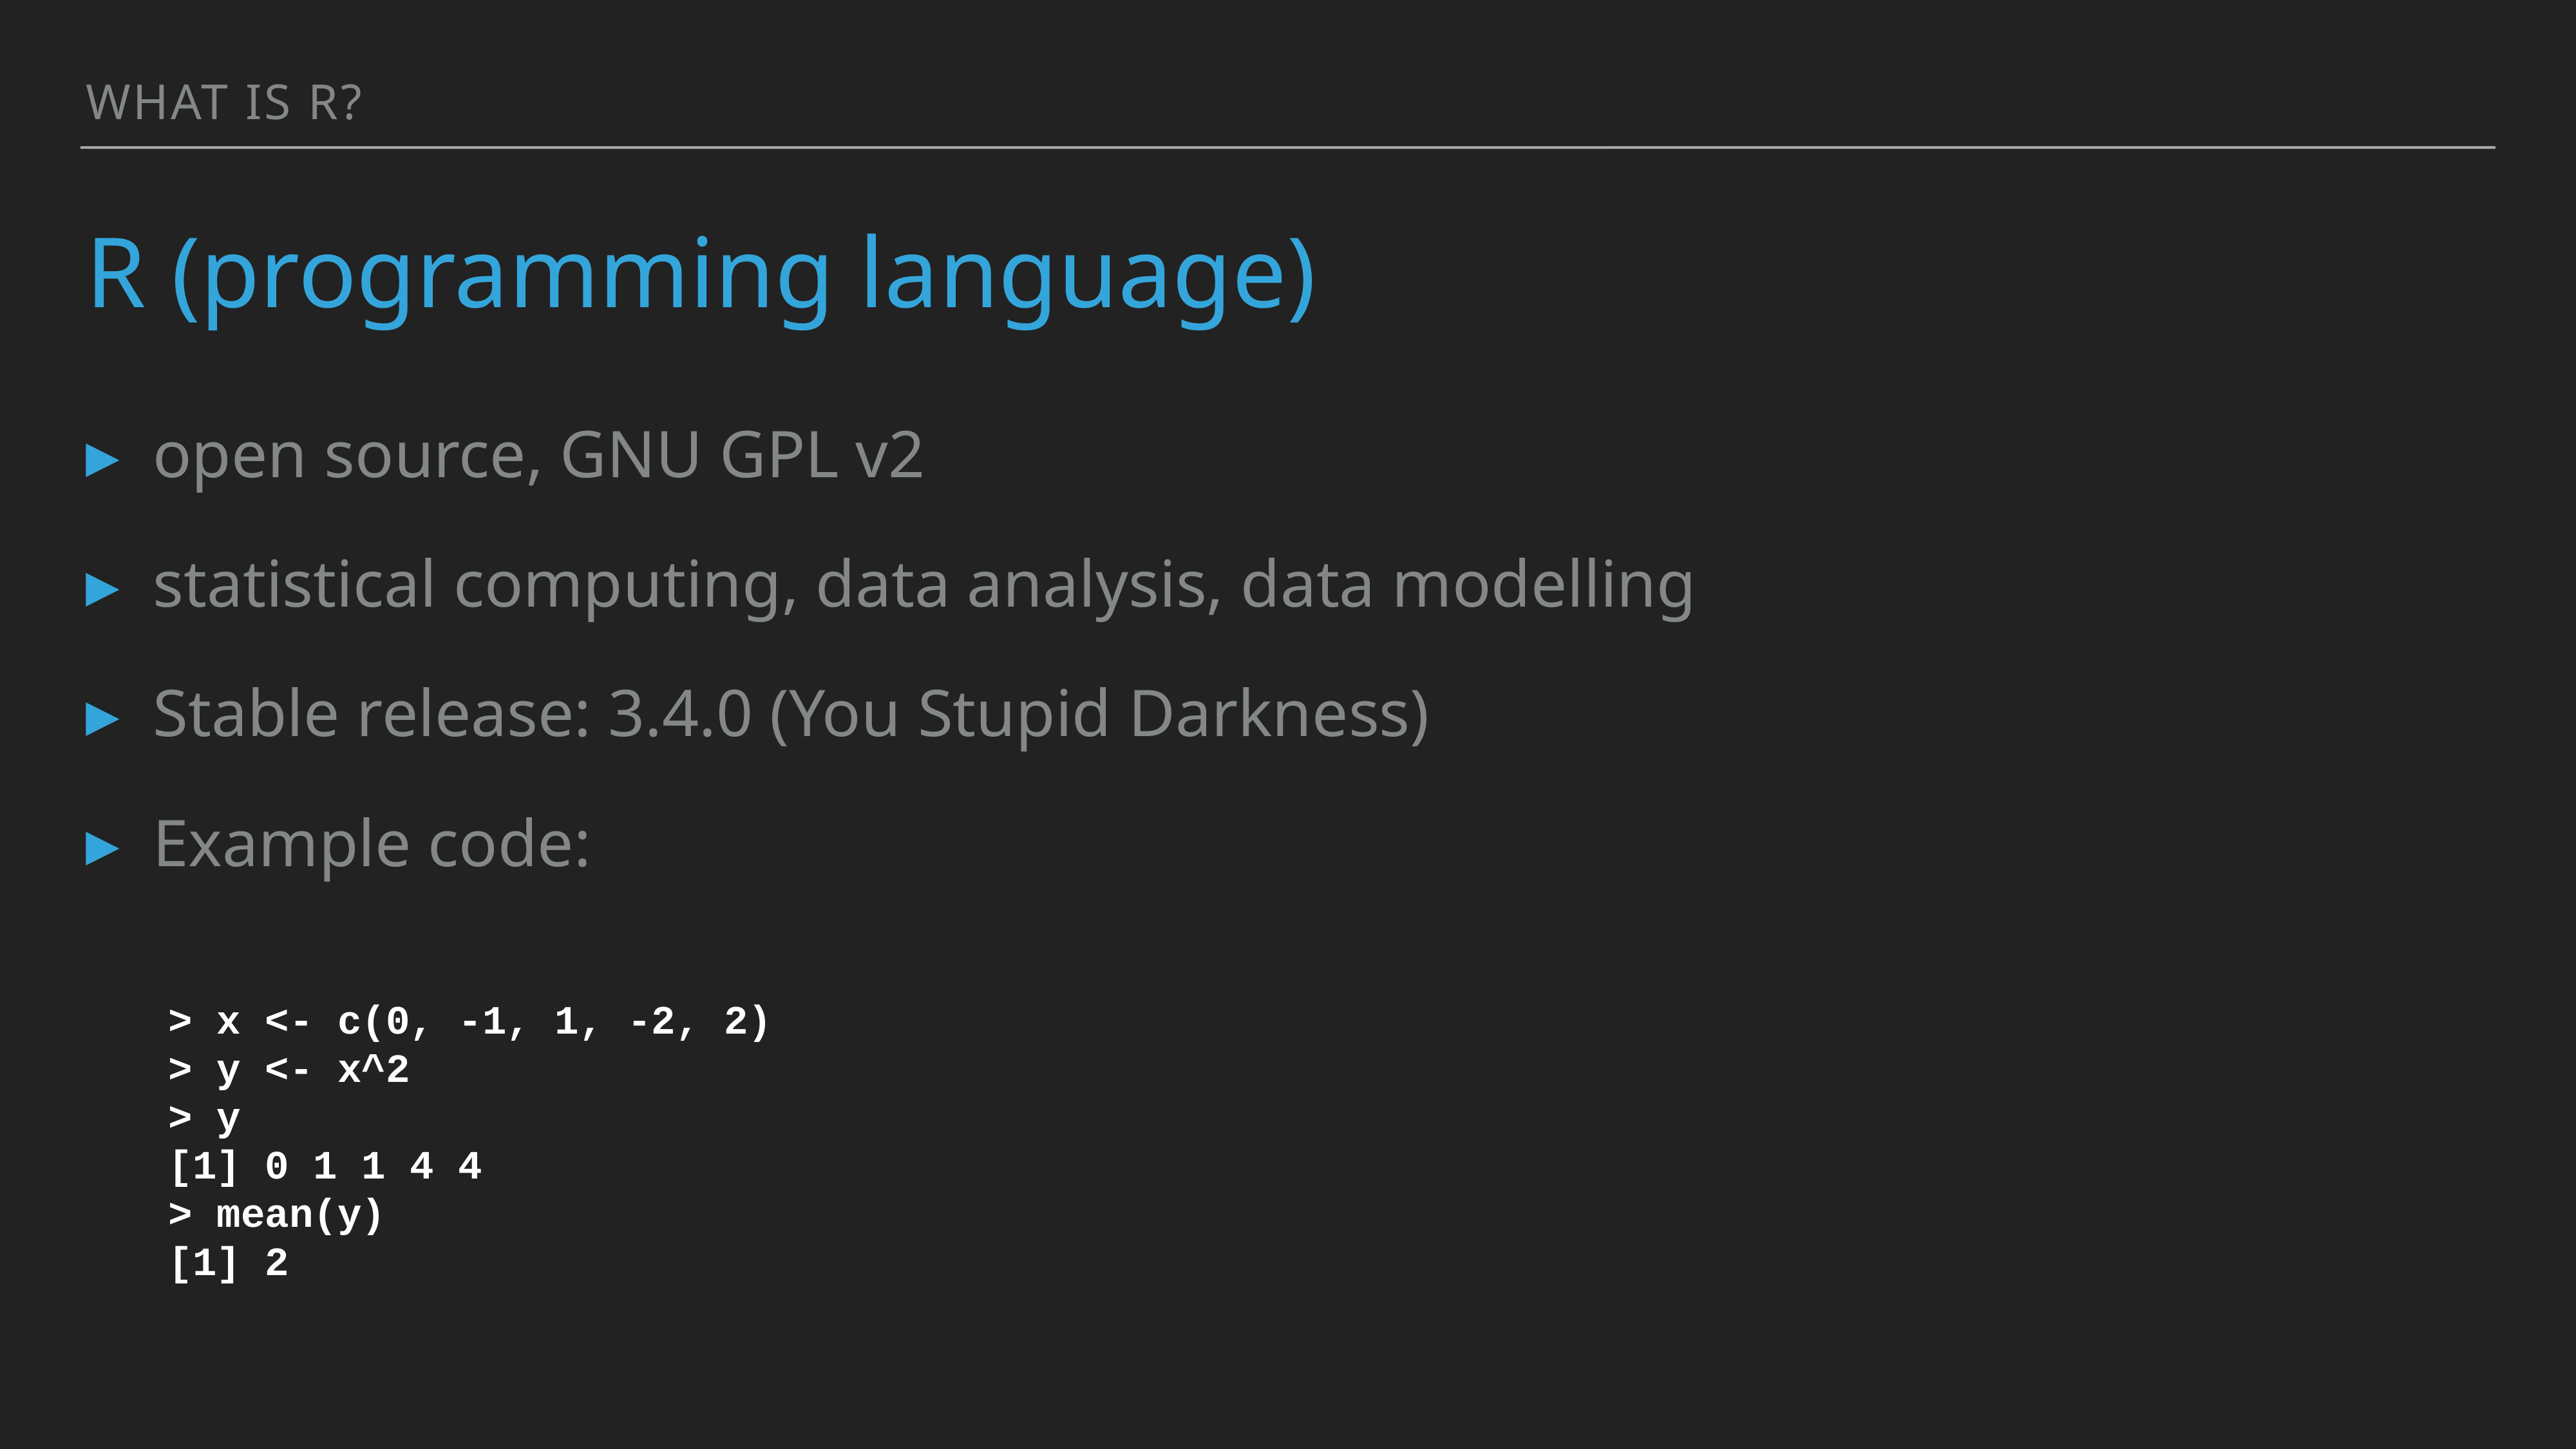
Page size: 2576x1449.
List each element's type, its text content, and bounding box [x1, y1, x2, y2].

list open source, GNU GPL v2 statistical computing, data analysis, data modelling Stable release: 3.4.0 (You Stupid Darkness) Example code: [80, 407, 2496, 1316]
title R (programming language) [80, 227, 2496, 336]
text_box > x <- c(0, -1, 1, -2, 2) > y <- x^2 > y [1] 0 1 1 4 4 > mean(y) [1] 2 [163, 989, 778, 1289]
list What is R? [80, 66, 2295, 135]
